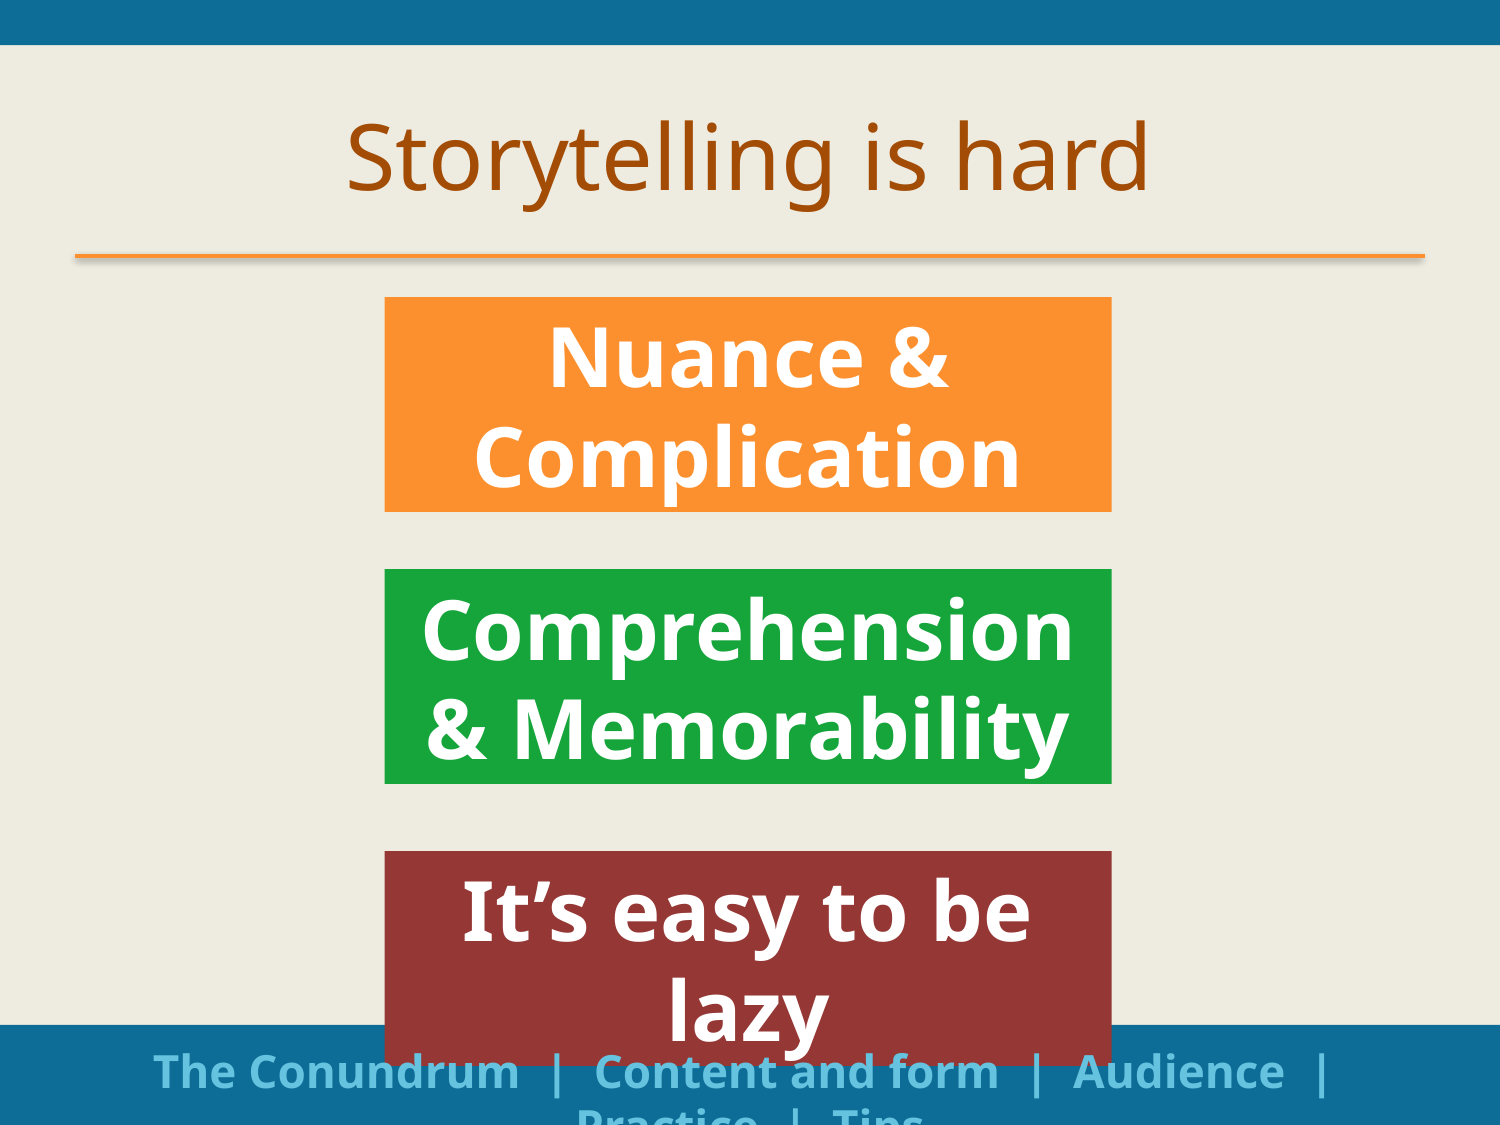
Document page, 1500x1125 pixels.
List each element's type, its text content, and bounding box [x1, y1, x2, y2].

text_box Nuance & Complication [384, 297, 1112, 512]
title Storytelling is hard [75, 75, 1425, 233]
text_box Comprehension & Memorability [384, 569, 1112, 784]
text_box It’s easy to be lazy [384, 851, 1112, 1035]
text_box The Conundrum | Content and form | Audience | Practice | Tips [74, 1035, 1425, 1125]
